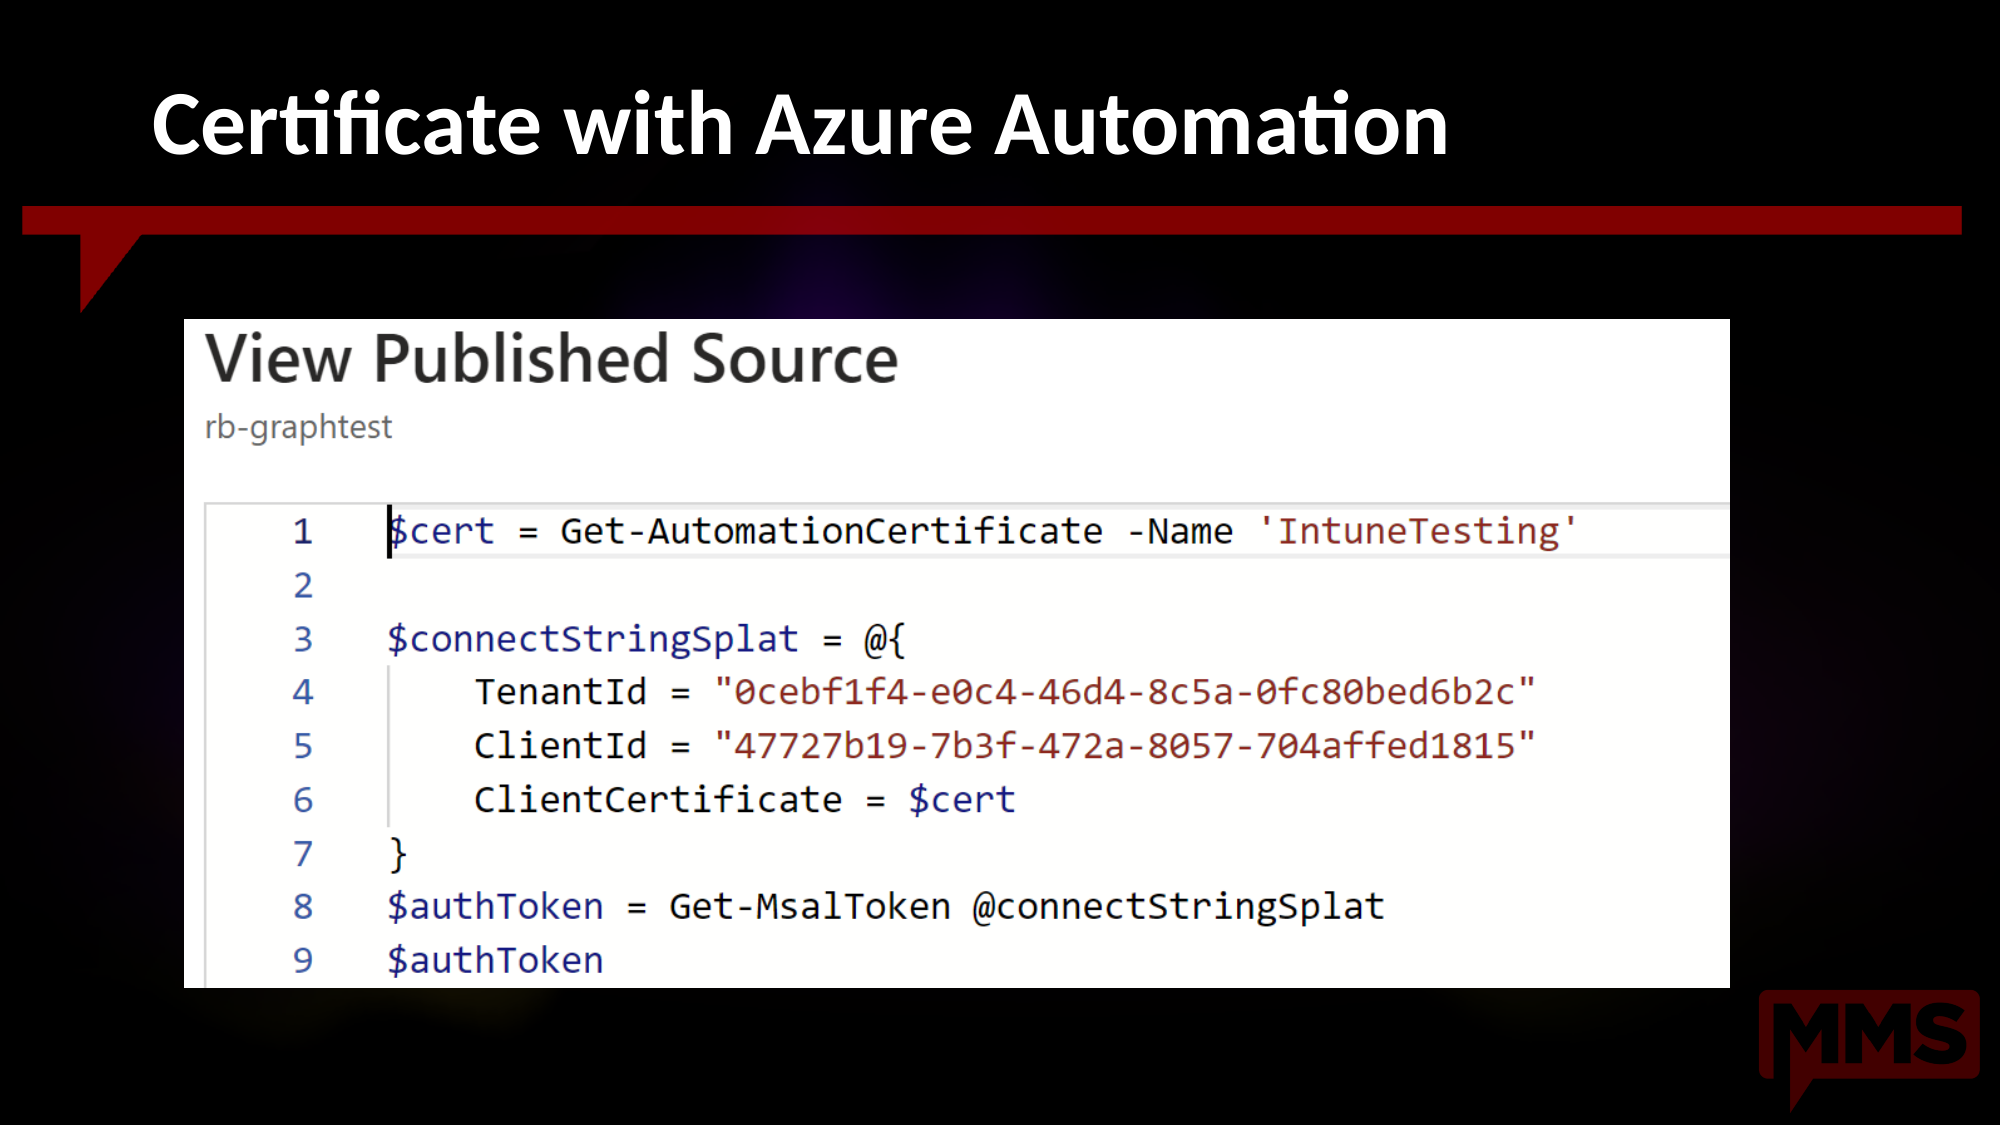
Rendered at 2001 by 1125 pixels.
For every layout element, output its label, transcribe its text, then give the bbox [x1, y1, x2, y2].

picture [0, 41, 2000, 1123]
title Certificate with Azure Automation [137, 59, 1863, 190]
